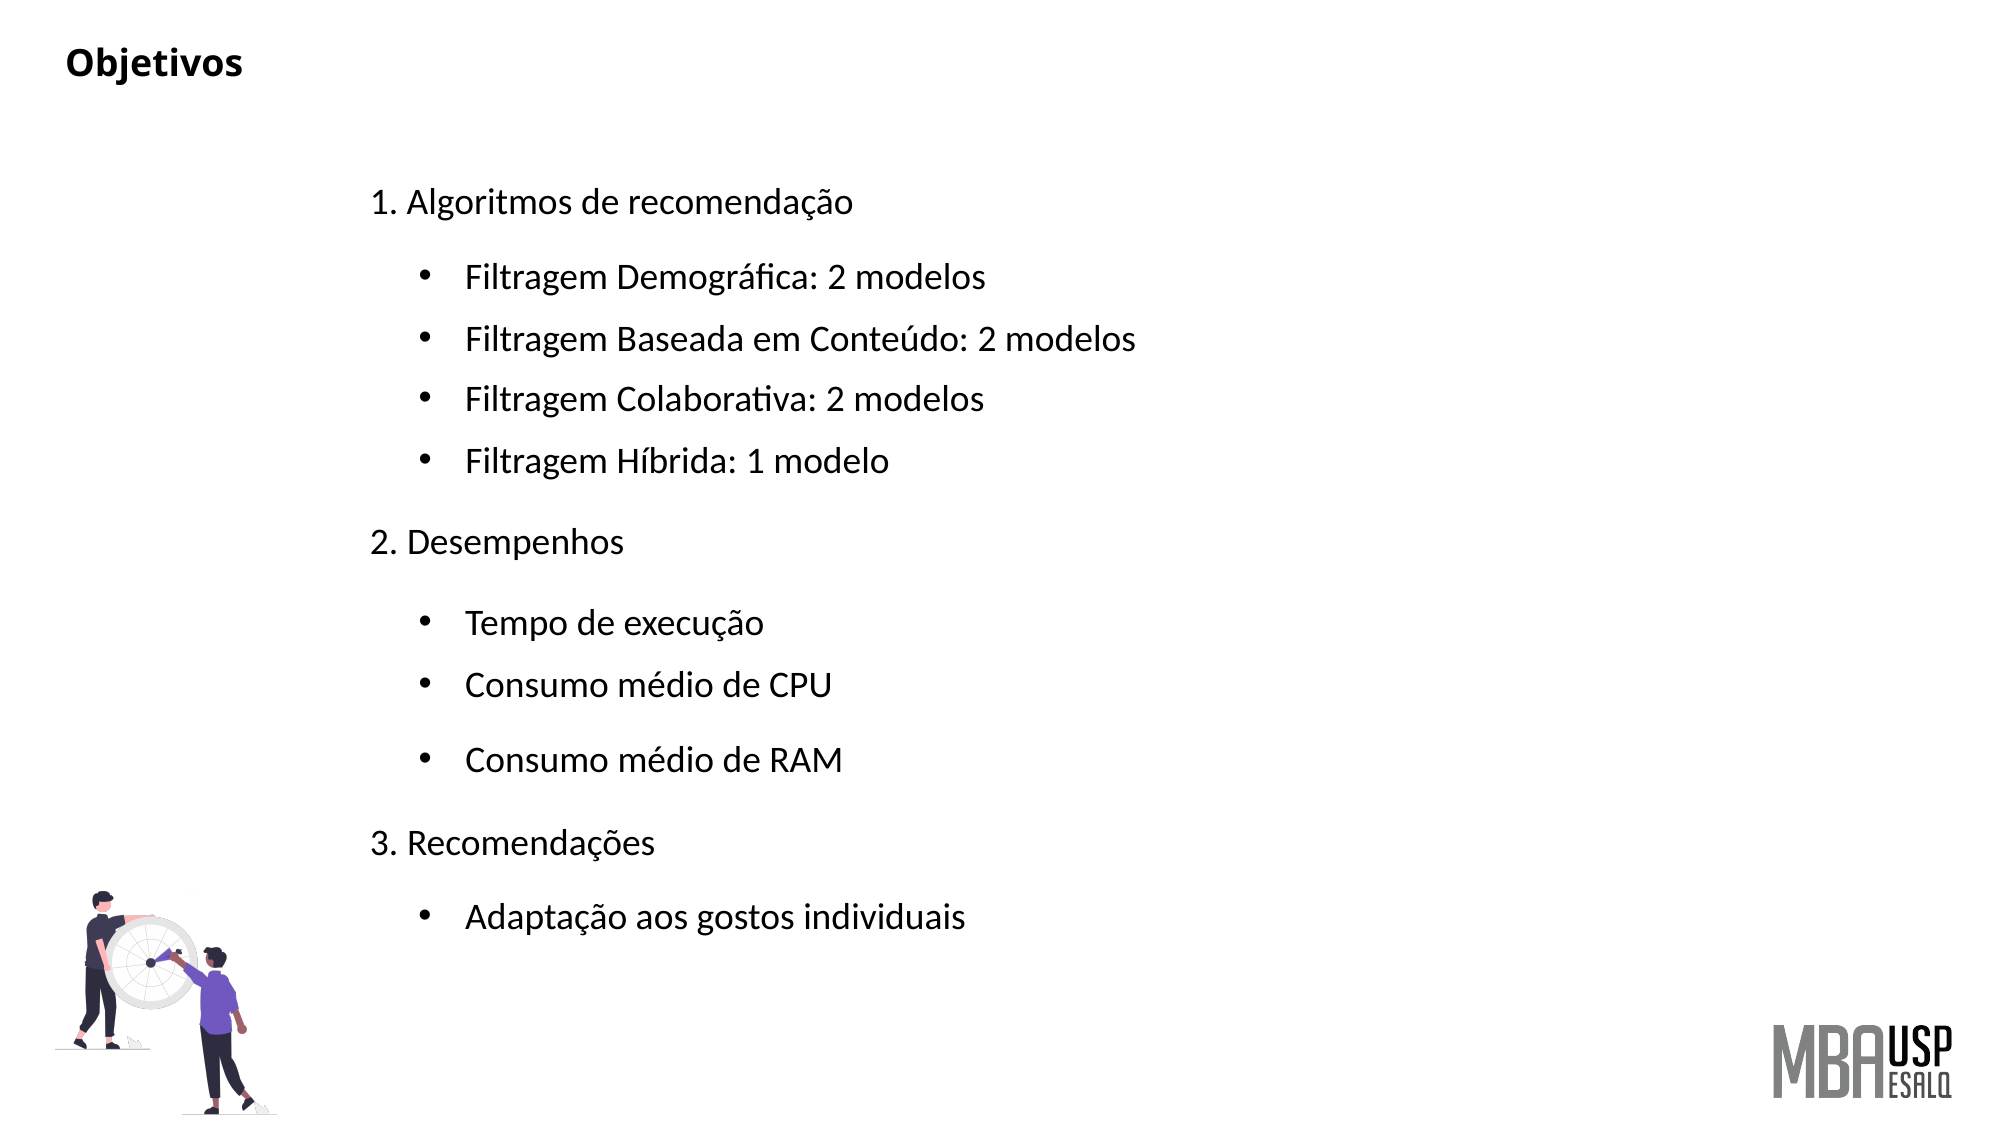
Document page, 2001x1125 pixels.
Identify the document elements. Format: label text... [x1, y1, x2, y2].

text_box 3. Recomendações [355, 810, 1379, 871]
picture [1765, 1021, 1960, 1102]
text_box Filtragem Híbrida: 1 modelo [403, 428, 1438, 489]
text_box 2. Desempenhos [355, 509, 1813, 570]
text_box Filtragem Baseada em Conteúdo: 2 modelos [403, 306, 1650, 367]
text_box Filtragem Colaborativa: 2 modelos [403, 366, 1491, 427]
text_box Tempo de execução [403, 590, 1704, 651]
text_box Consumo médio de CPU [403, 652, 1576, 712]
text_box 1. Algoritmos de recomendação [355, 169, 1241, 230]
text_box Filtragem Demográfica: 2 modelos [403, 244, 1651, 305]
text_box Consumo médio de RAM [403, 727, 1702, 787]
text_box Objetivos [50, 31, 501, 92]
picture [55, 890, 278, 1115]
text_box Adaptação aos gostos individuais [403, 884, 1271, 945]
